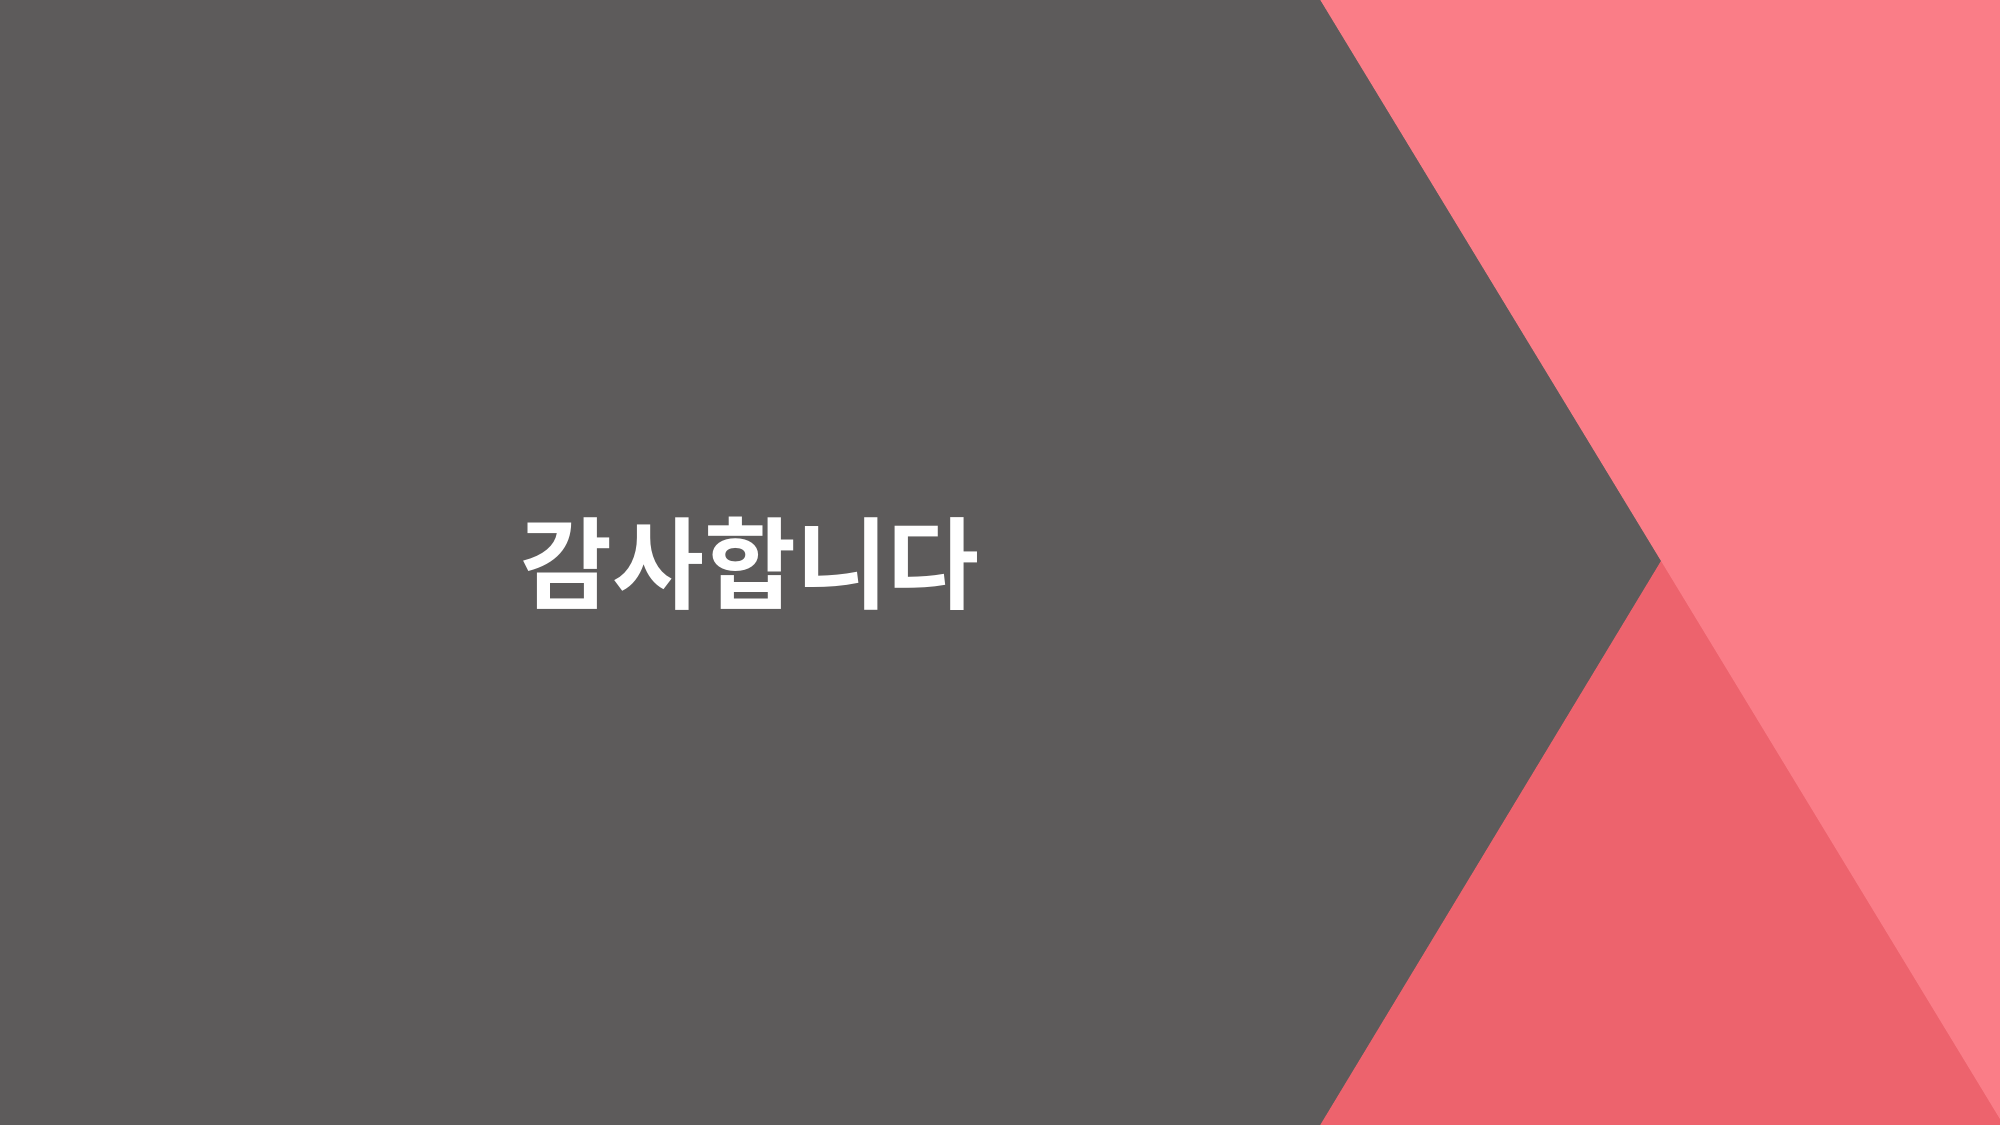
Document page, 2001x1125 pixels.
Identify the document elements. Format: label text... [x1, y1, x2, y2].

text_box [1319, 562, 2000, 1125]
text_box [1319, 0, 2000, 1122]
text_box 감사합니다 [505, 494, 1067, 629]
